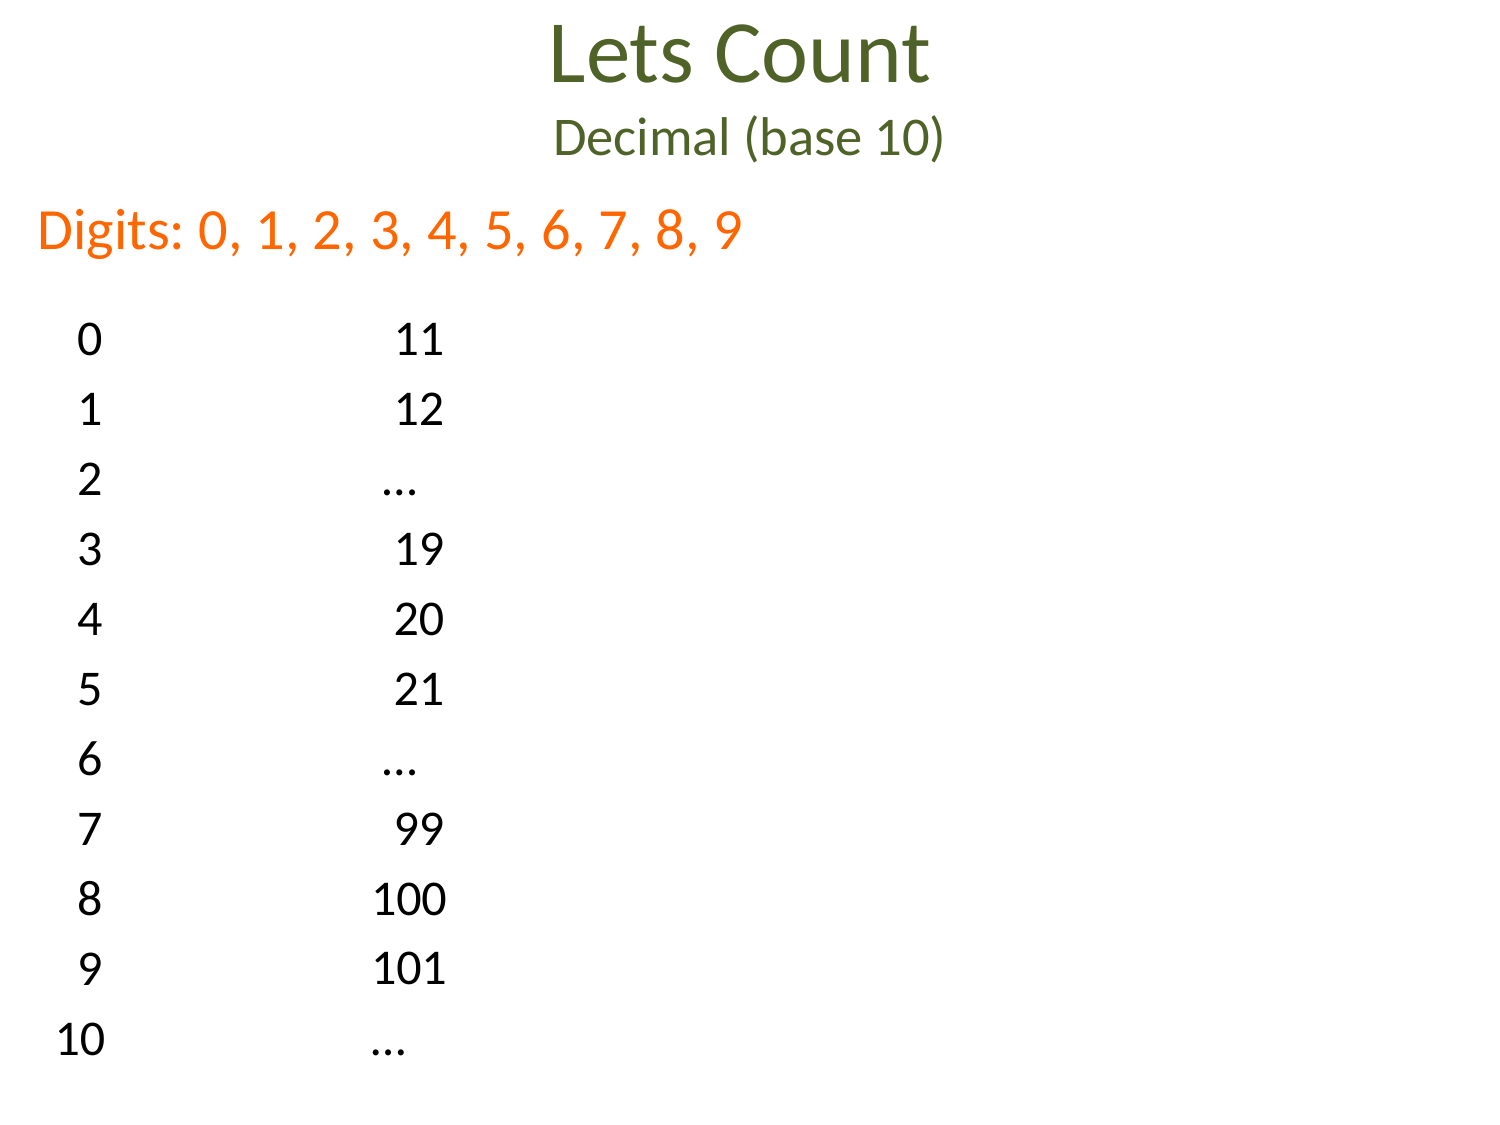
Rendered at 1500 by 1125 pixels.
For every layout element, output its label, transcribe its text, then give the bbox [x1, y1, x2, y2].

text_box 11 12 … 19 20 21 … 99 100 101 … [281, 297, 732, 1073]
list 0 1 2 3 4 5 6 7 8 9 10 [0, 297, 325, 1125]
title Lets Count Decimal (base 10) [75, 0, 1425, 174]
text_box Digits: 0, 1, 2, 3, 4, 5, 6, 7, 8, 9 [0, 183, 1500, 286]
